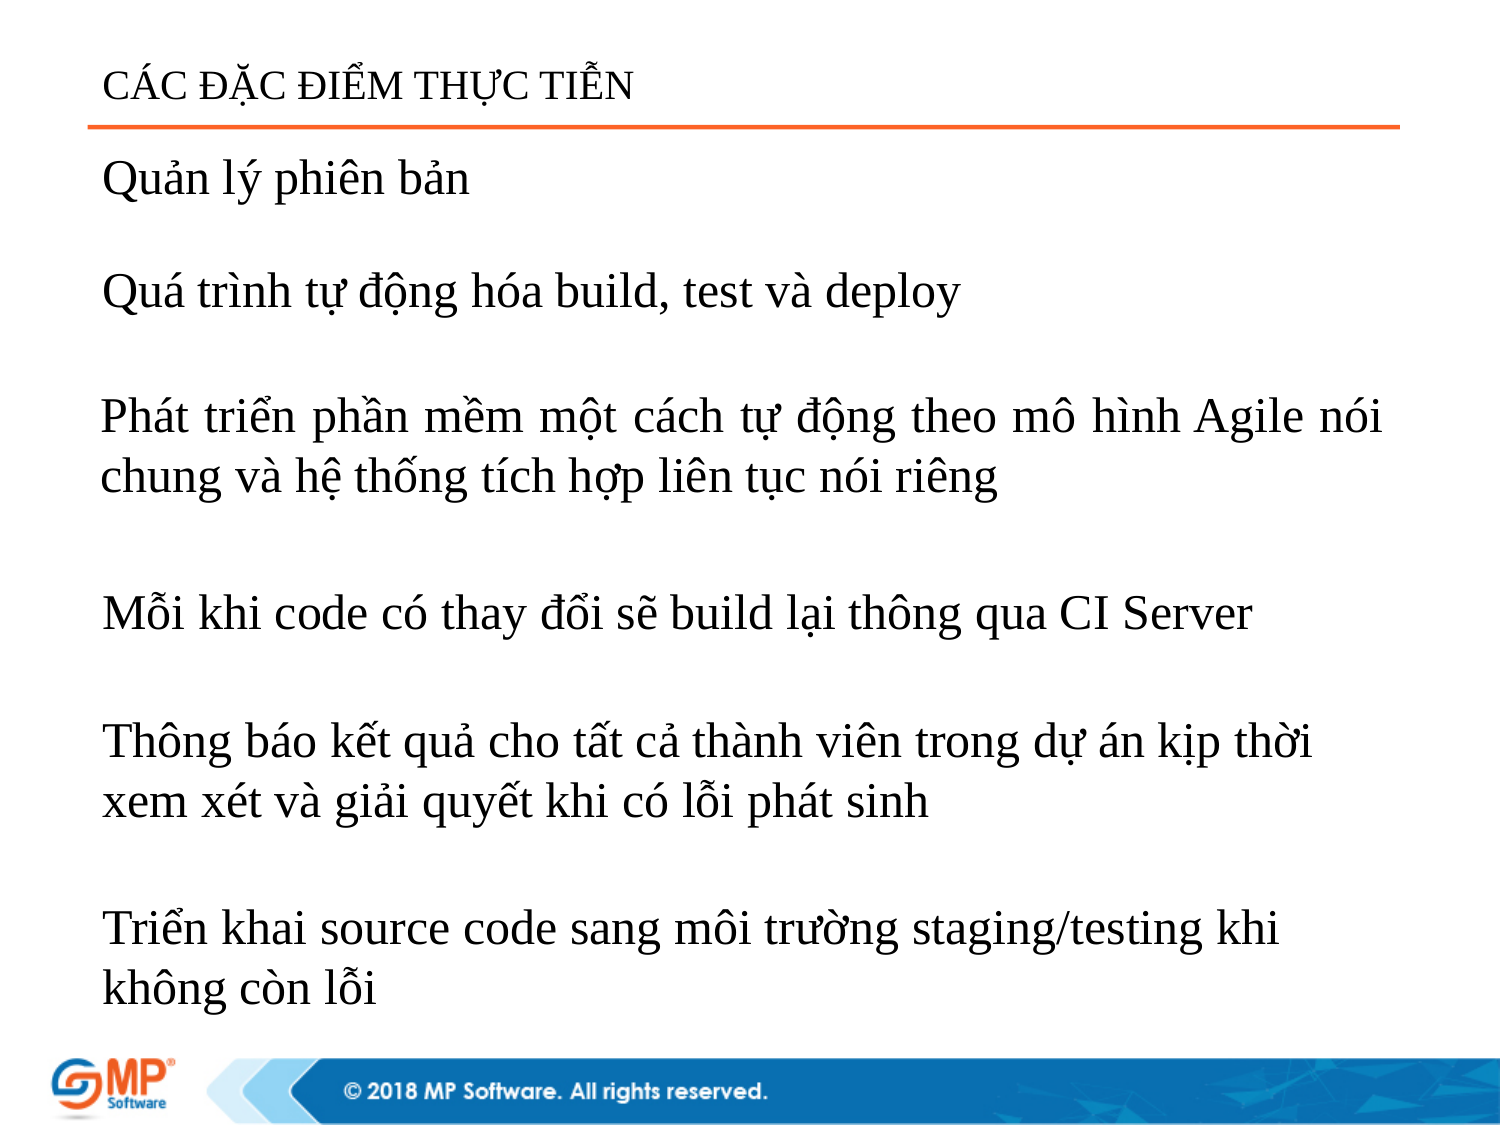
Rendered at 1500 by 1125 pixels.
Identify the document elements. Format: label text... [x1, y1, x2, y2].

text_box CÁC ĐẶC ĐIỂM THỰC TIỄN [87, 50, 1400, 115]
text_box Quản lý phiên bản [87, 137, 1400, 213]
text_box Triển khai source code sang môi trường staging/testing khi không còn lỗi [87, 887, 1400, 1023]
text_box Quá trình tự động hóa build, test và deploy [87, 249, 1400, 325]
text_box Thông báo kết quả cho tất cả thành viên trong dự án kịp thời xem xét và giải quyết khi có lỗi phát sinh [87, 699, 1400, 835]
picture [0, 1057, 1500, 1125]
text_box Phát triển phần mềm một cách tự động theo mô hình Agile nói chung và hệ thống tích hợp liên tục nói riêng [85, 375, 1400, 511]
text_box Mỗi khi code có thay đổi sẽ build lại thông qua CI Server [87, 572, 1400, 648]
